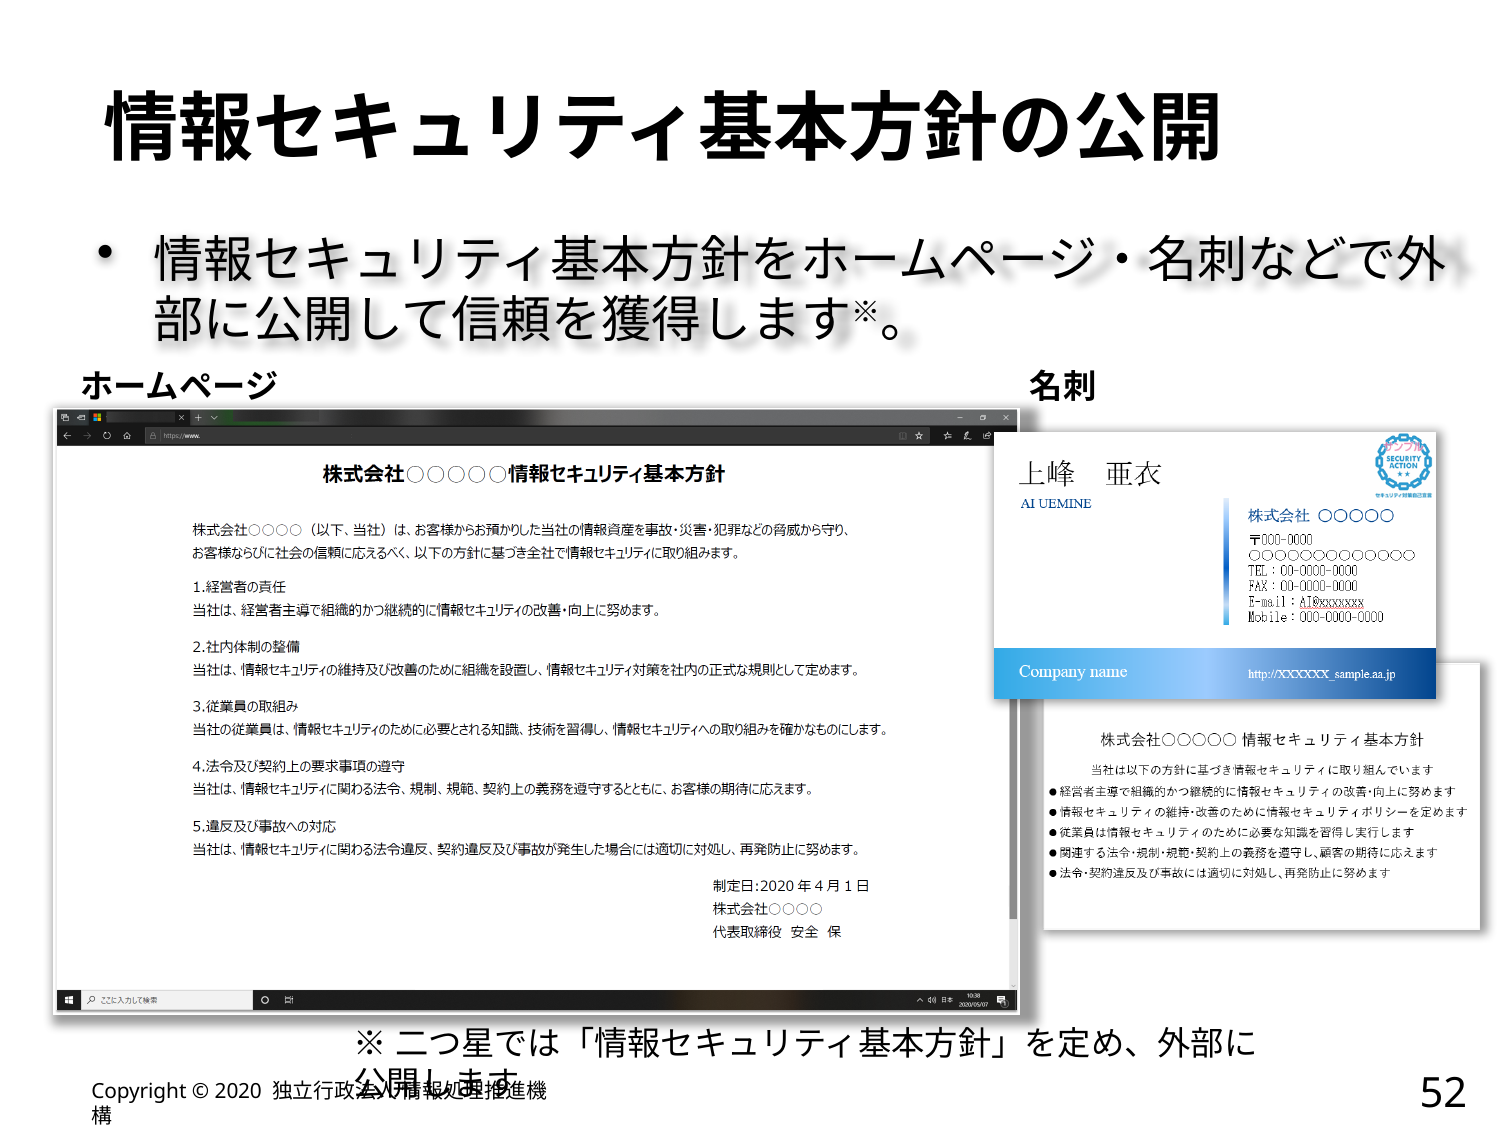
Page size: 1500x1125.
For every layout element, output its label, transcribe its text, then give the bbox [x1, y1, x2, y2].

text_box ホームページ [65, 358, 326, 407]
text_box ※二つ星では「情報セキュリティ基本方針」を定め、外部に公開します [338, 1014, 1306, 1110]
picture [52, 408, 1481, 1015]
list 情報セキュリティ基本方針をホームページ・名刺などで外部に公開して信頼を獲得します※。 [81, 220, 1500, 1052]
text_box 名刺 [1015, 357, 1365, 413]
title 情報セキュリティ基本方針の公開 [88, 42, 1376, 206]
